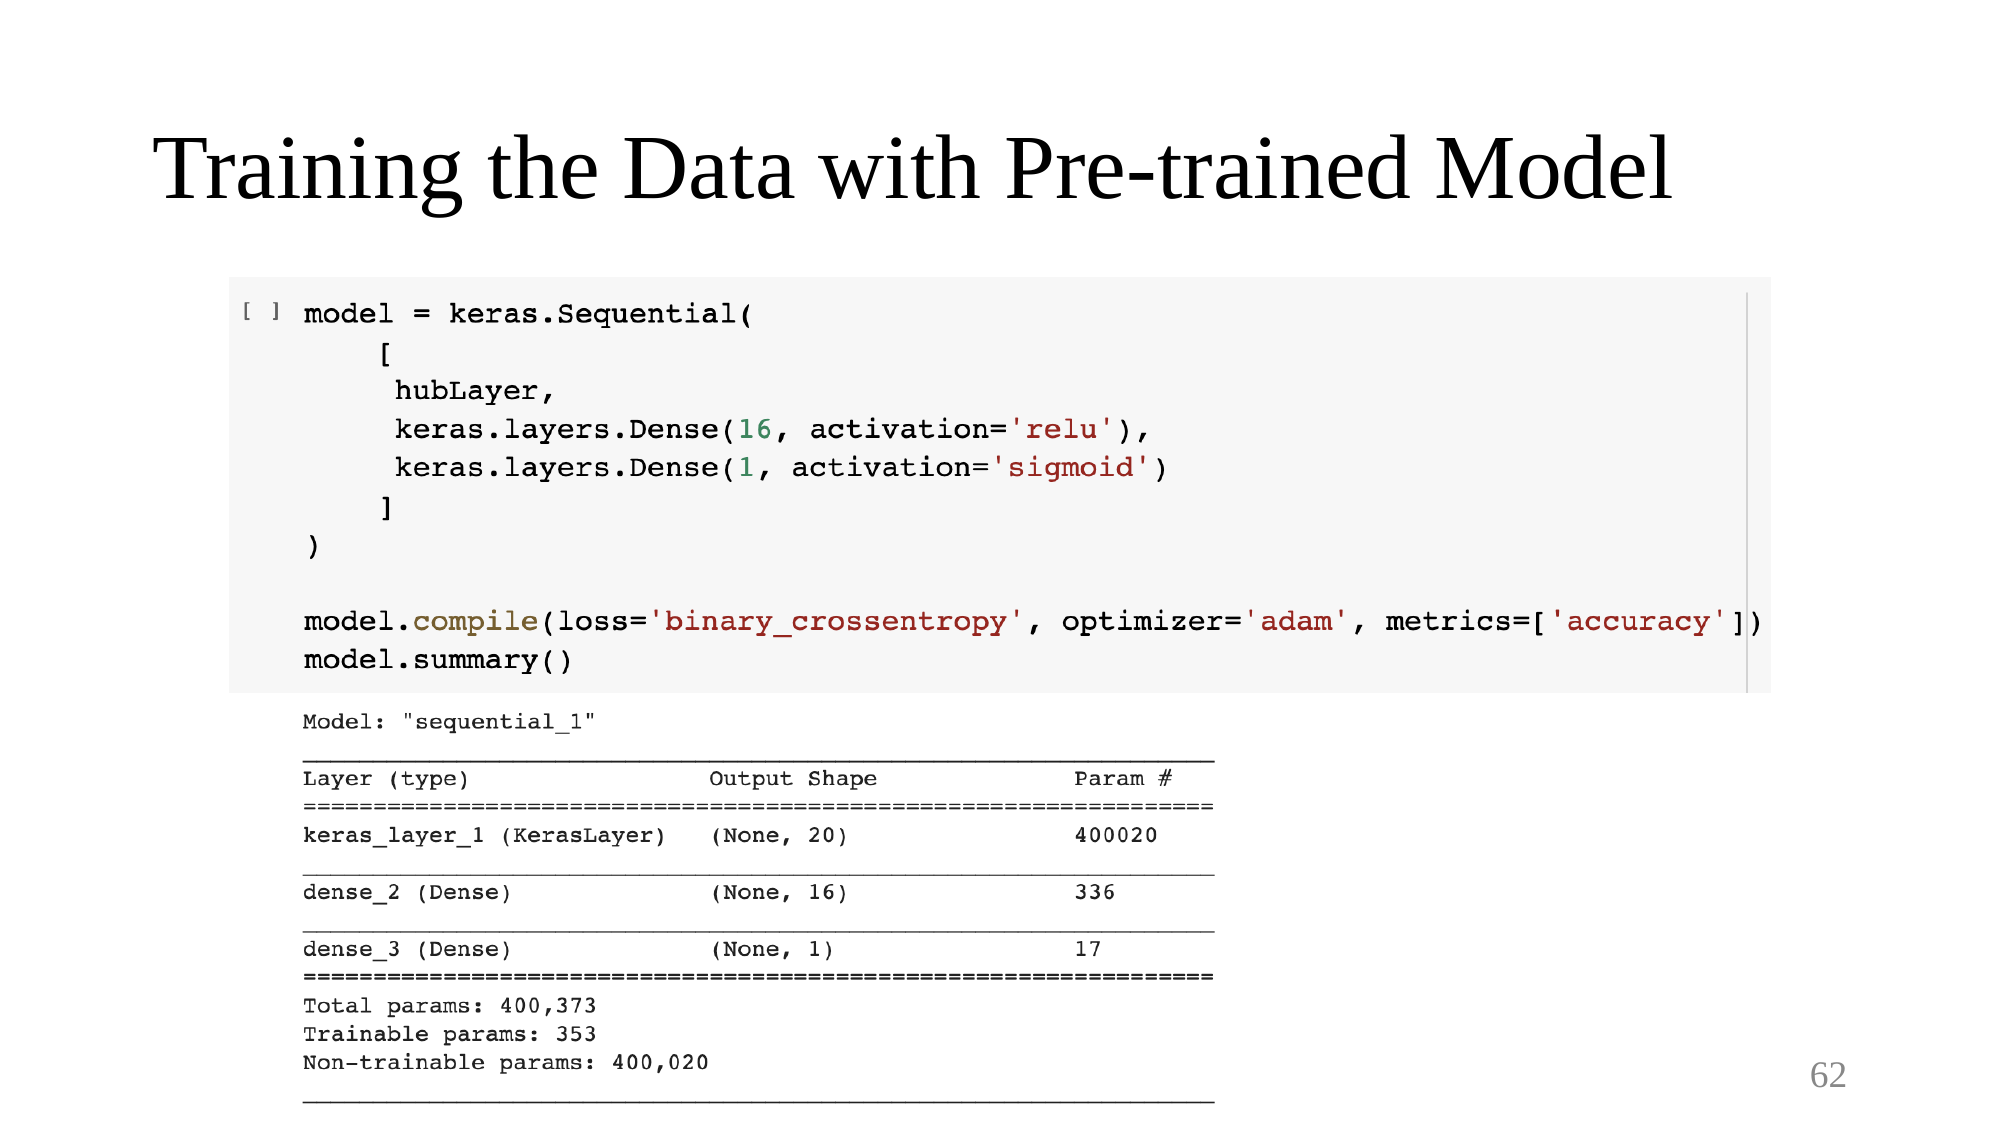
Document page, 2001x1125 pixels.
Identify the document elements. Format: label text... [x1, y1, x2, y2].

slide_number 62 [1776, 1042, 1863, 1103]
picture [228, 277, 1772, 1124]
title Training the Data with Pre-trained Model [137, 59, 1863, 278]
